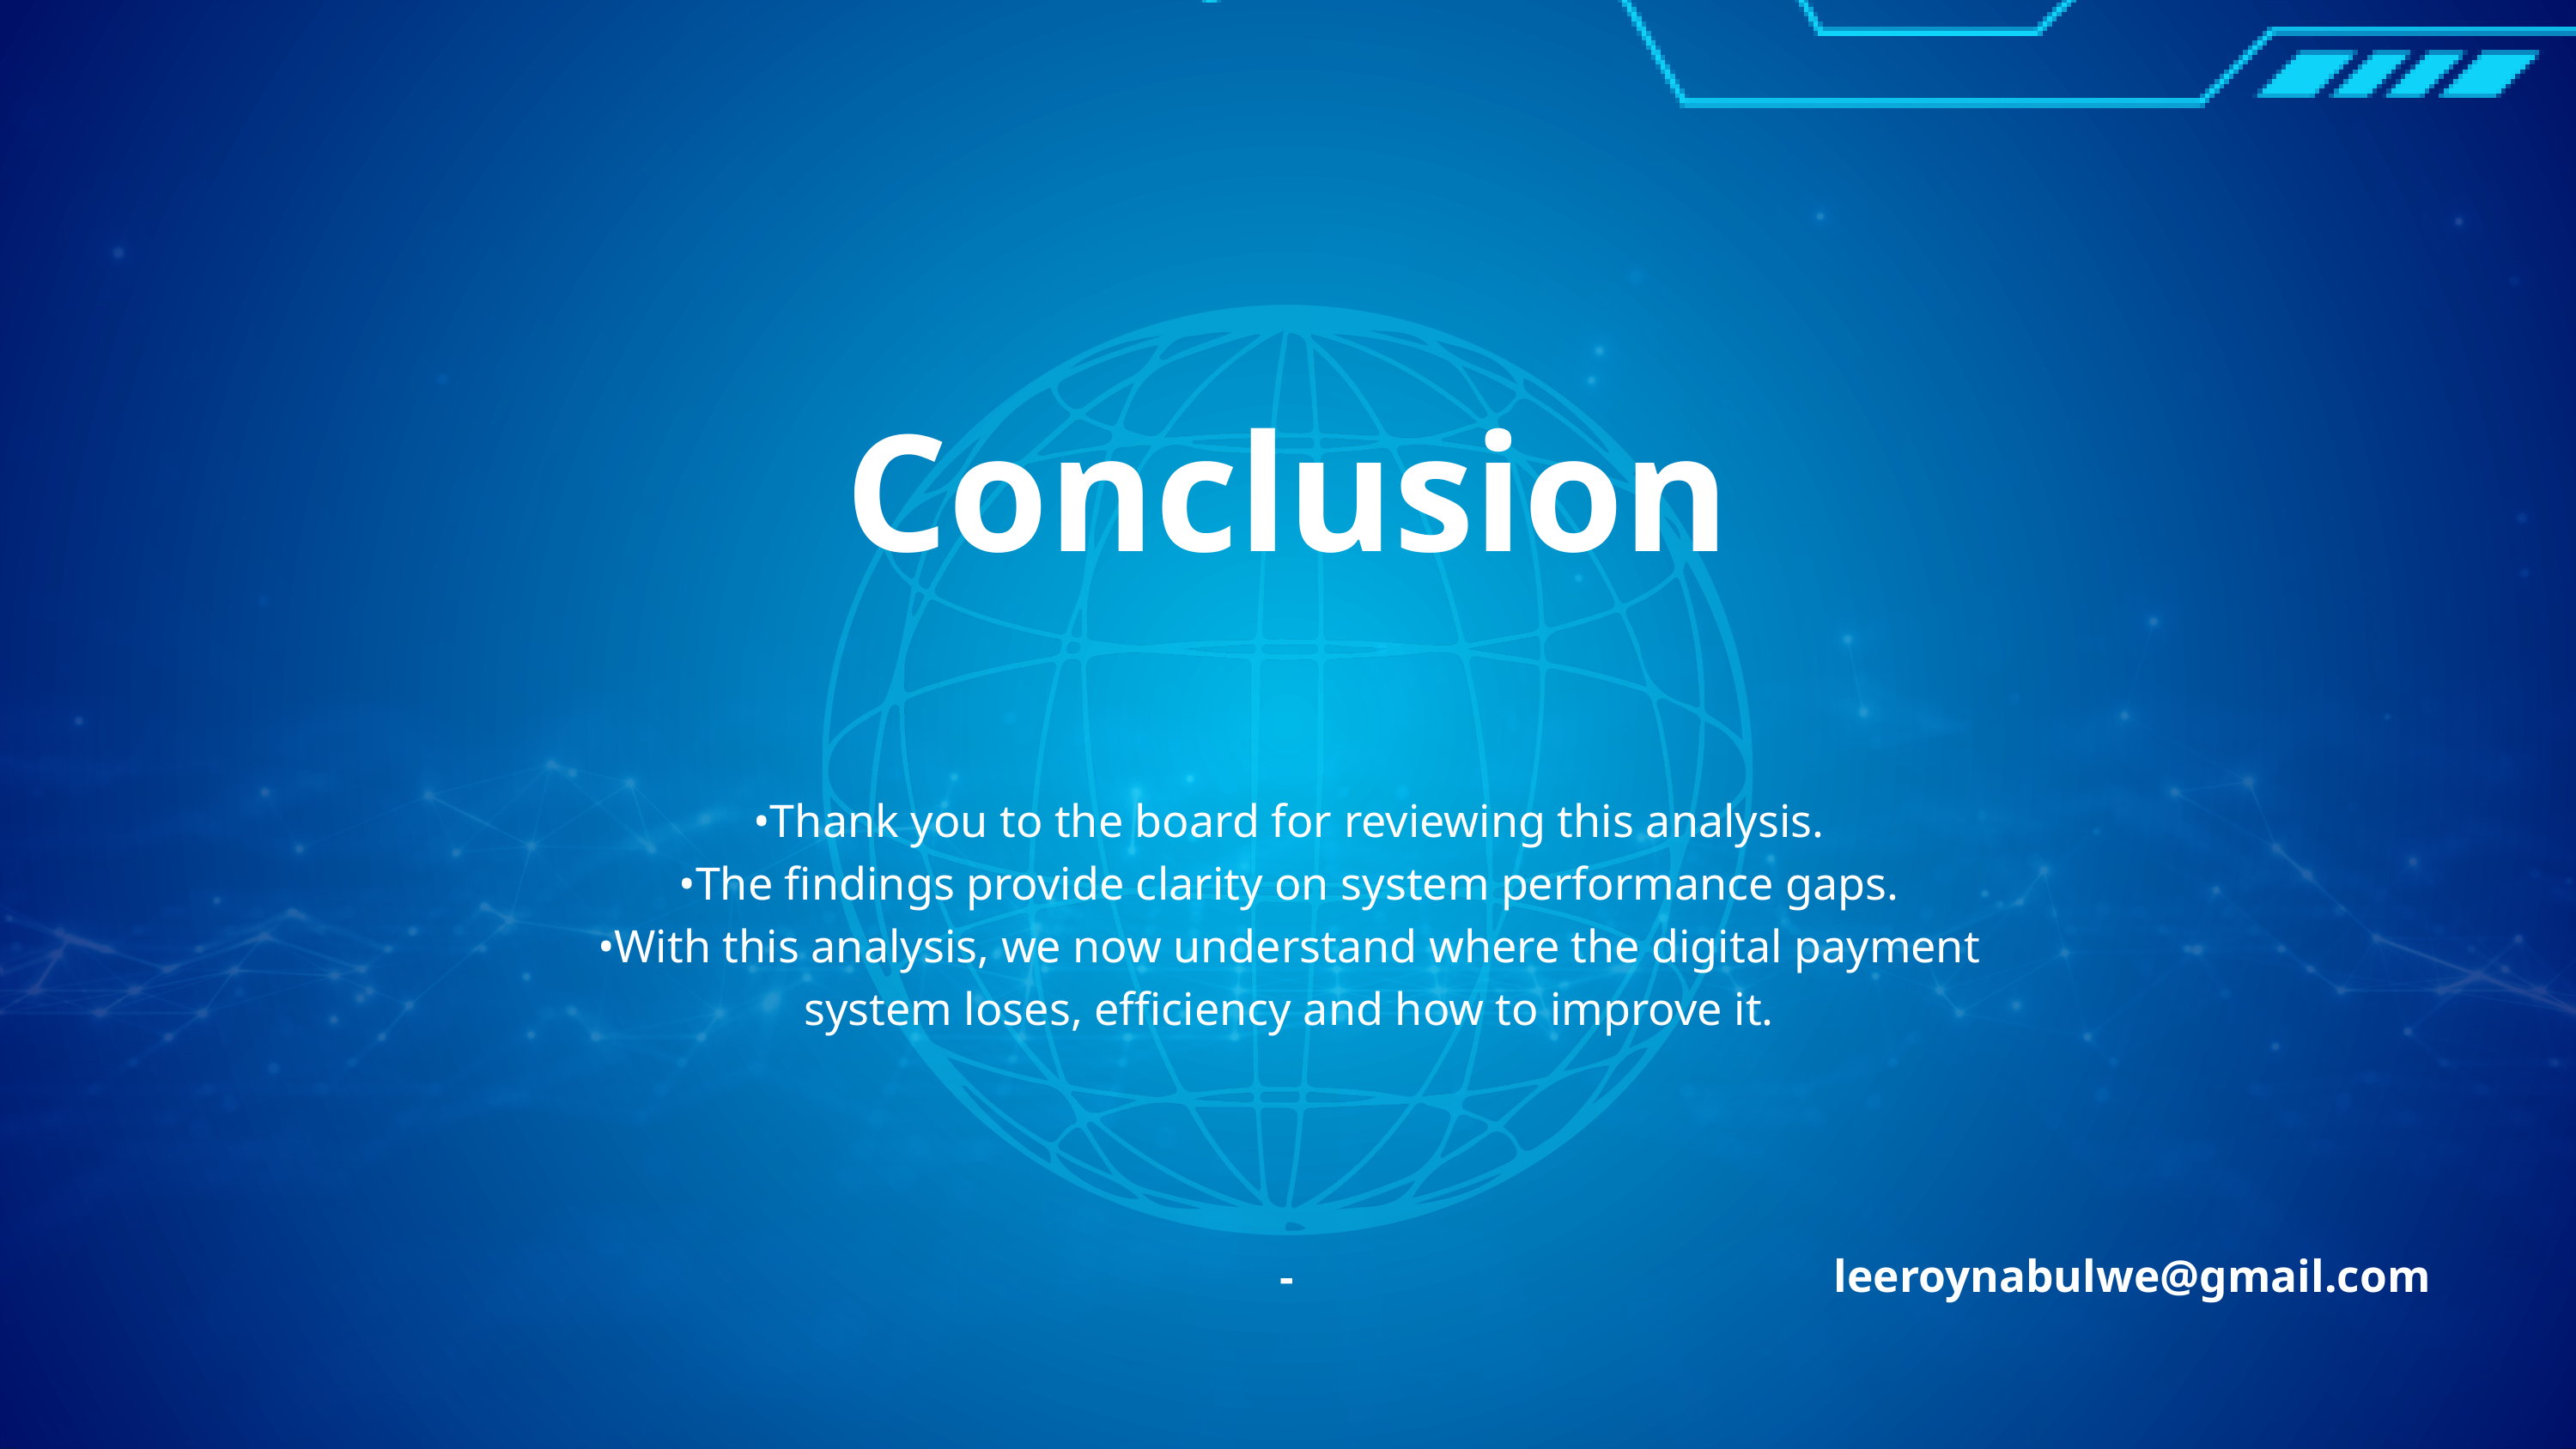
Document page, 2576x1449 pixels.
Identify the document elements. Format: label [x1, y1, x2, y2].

text_box [0, 0, 2576, 1449]
